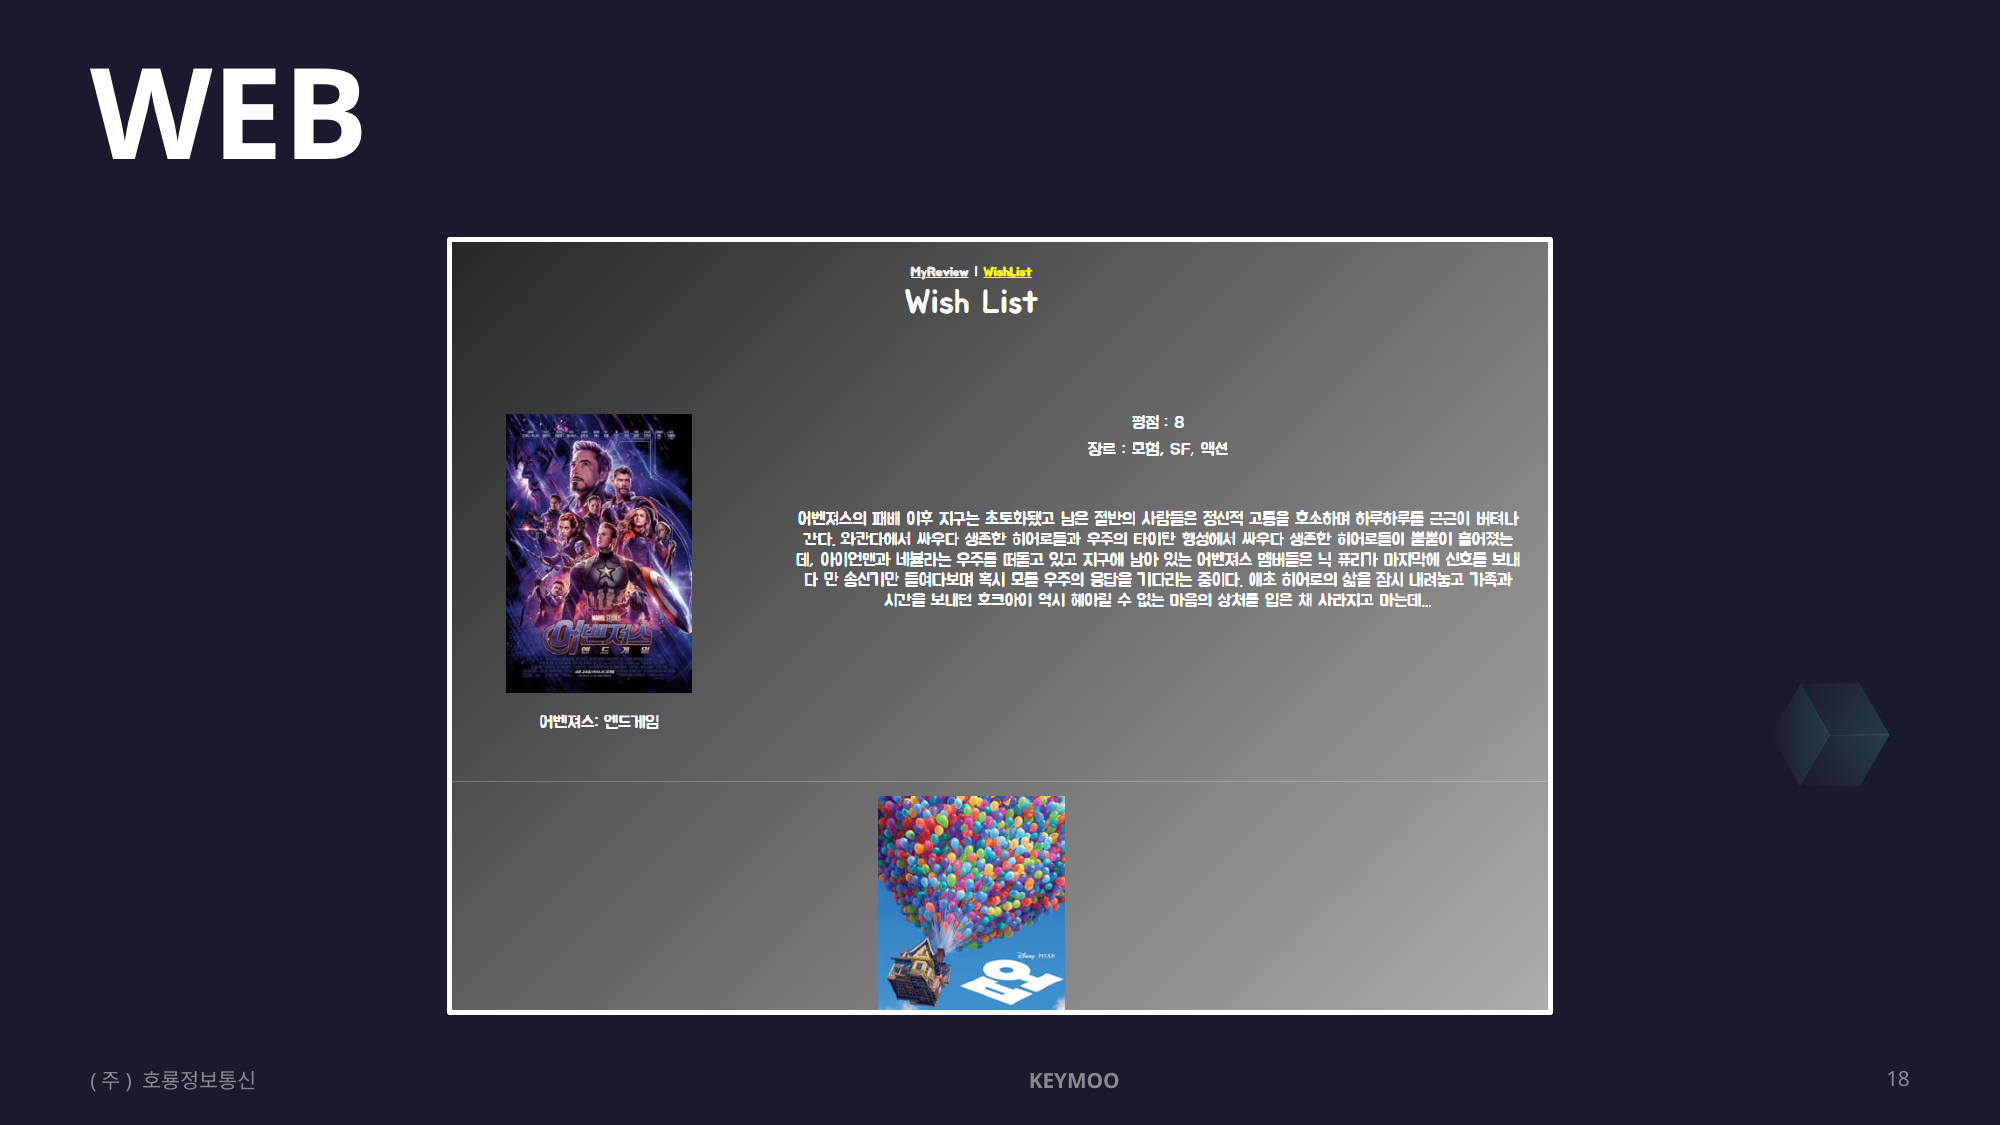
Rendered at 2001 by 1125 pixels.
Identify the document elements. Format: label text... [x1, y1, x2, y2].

picture [451, 242, 1549, 1011]
slide_number (주) 호룡정보통신 [90, 1067, 522, 1093]
footer KEYMOO [551, 1067, 1598, 1093]
slide_number 18 [1632, 1067, 1910, 1093]
text_box WEB [90, 32, 809, 186]
